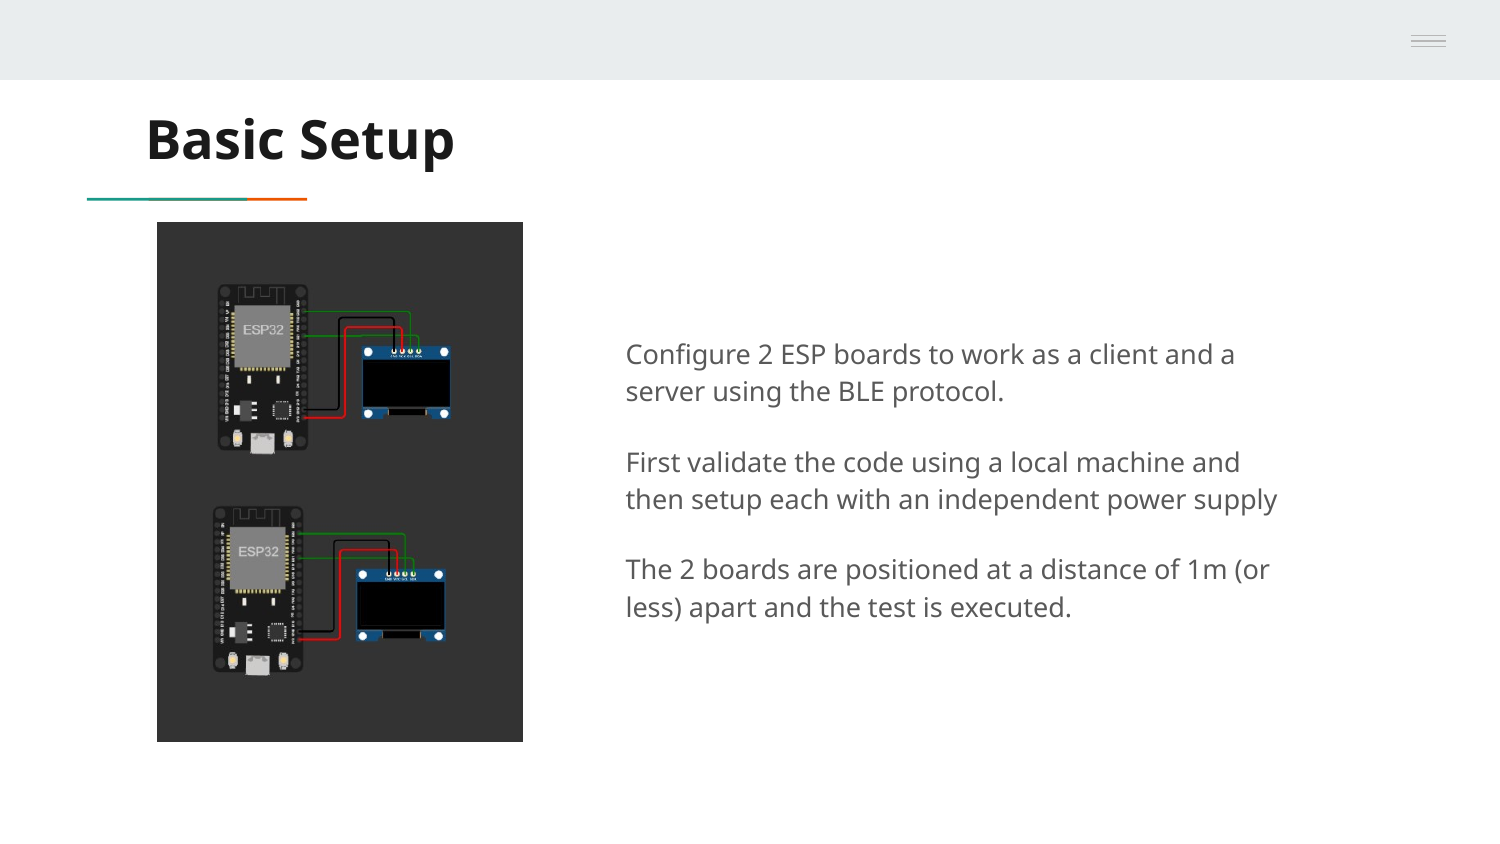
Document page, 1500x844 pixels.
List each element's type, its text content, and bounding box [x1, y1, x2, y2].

picture [157, 221, 523, 742]
title Basic Setup [130, 90, 1370, 181]
list Configure 2 ESP boards to work as a client and a server using the BLE protocol. First validate the code using a local machine and then setup each with an independent power supply The 2 boards are positioned at a distance of 1m (or less) apart and the test is executed. [610, 317, 1306, 647]
